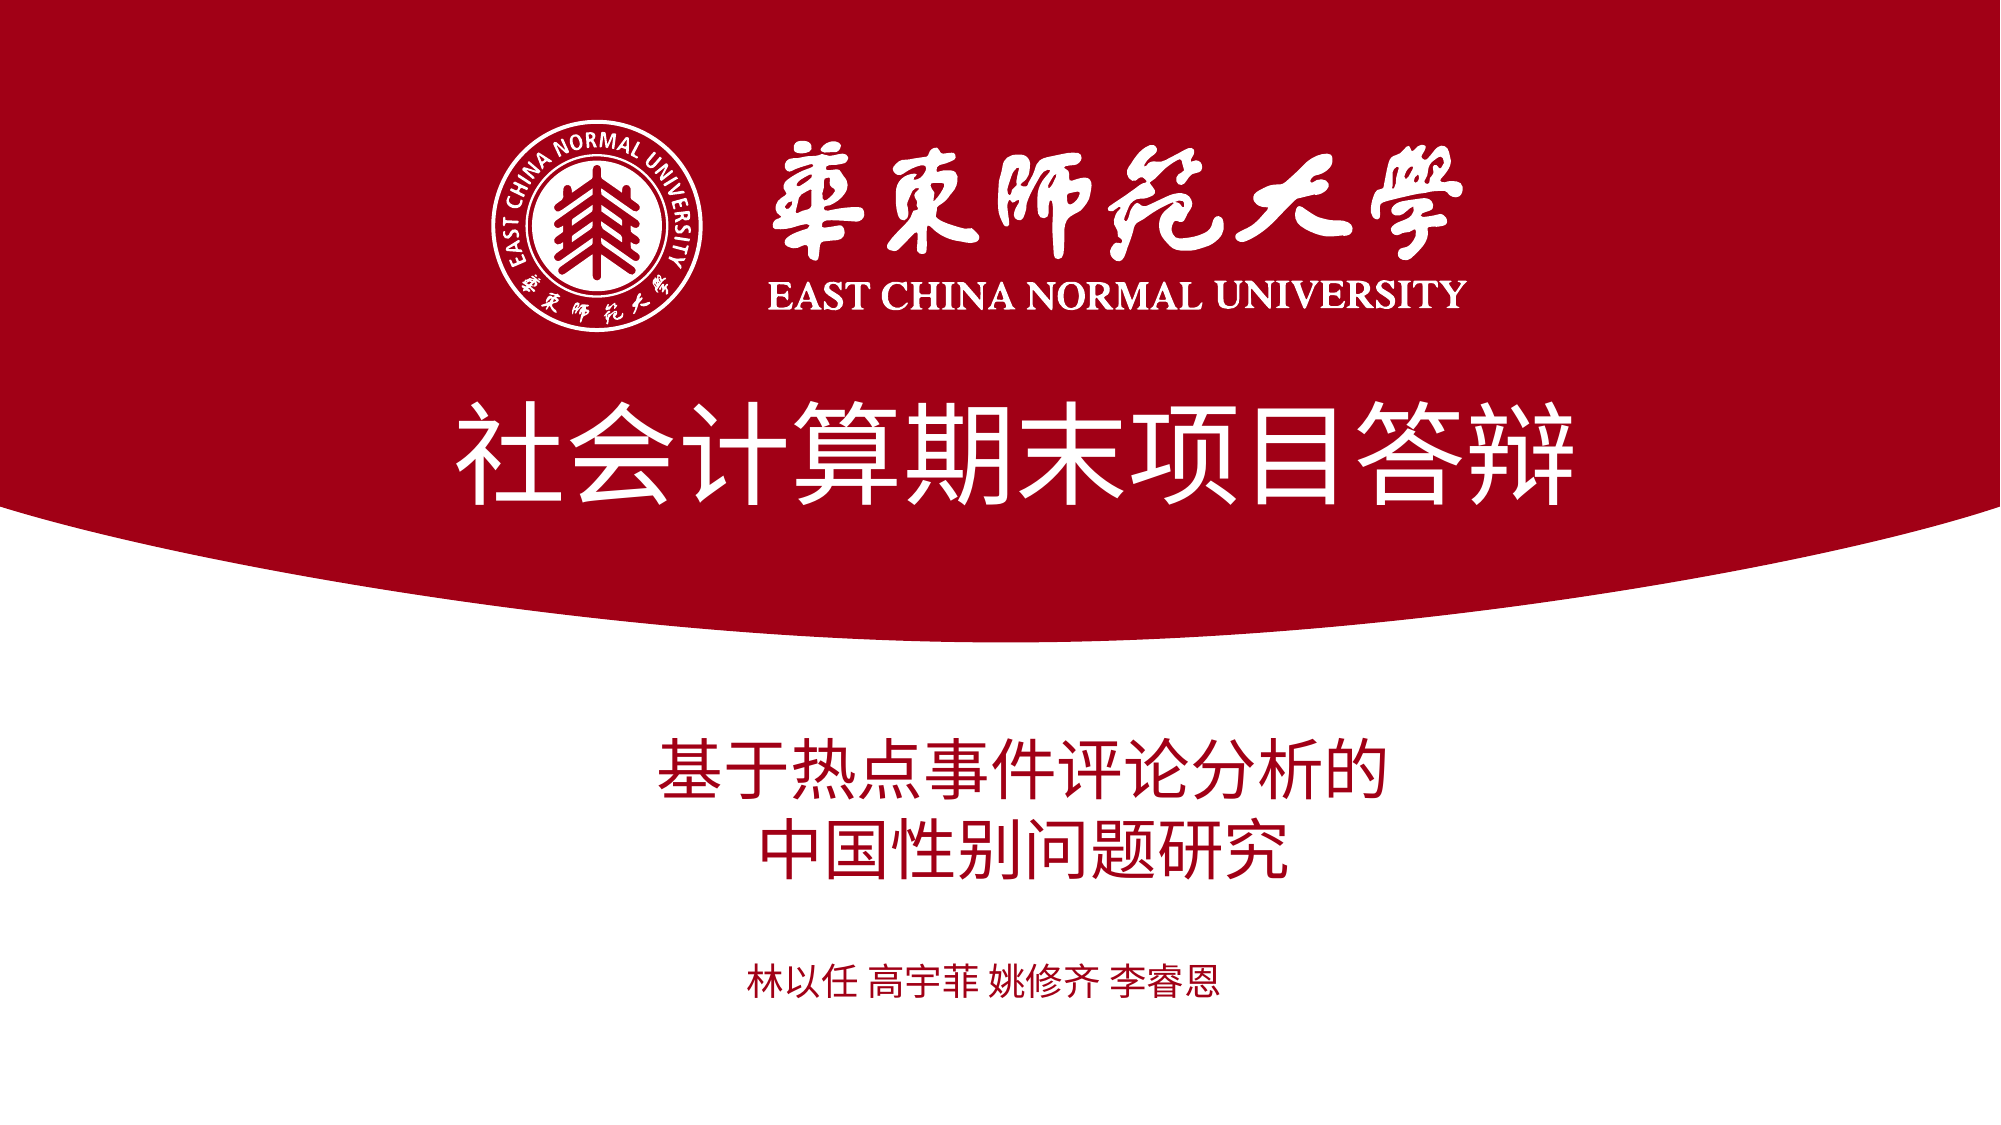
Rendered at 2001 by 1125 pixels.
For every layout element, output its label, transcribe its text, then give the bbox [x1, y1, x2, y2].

text_box 林以任 高宇菲 姚修齐 李睿恩 [731, 950, 1269, 1011]
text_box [491, 118, 1468, 333]
text_box 基于热点事件评论分析的 中国性别问题研究 [610, 720, 1438, 895]
text_box 社会计算期末项目答辩 [410, 376, 1621, 527]
text_box [0, 0, 2000, 643]
